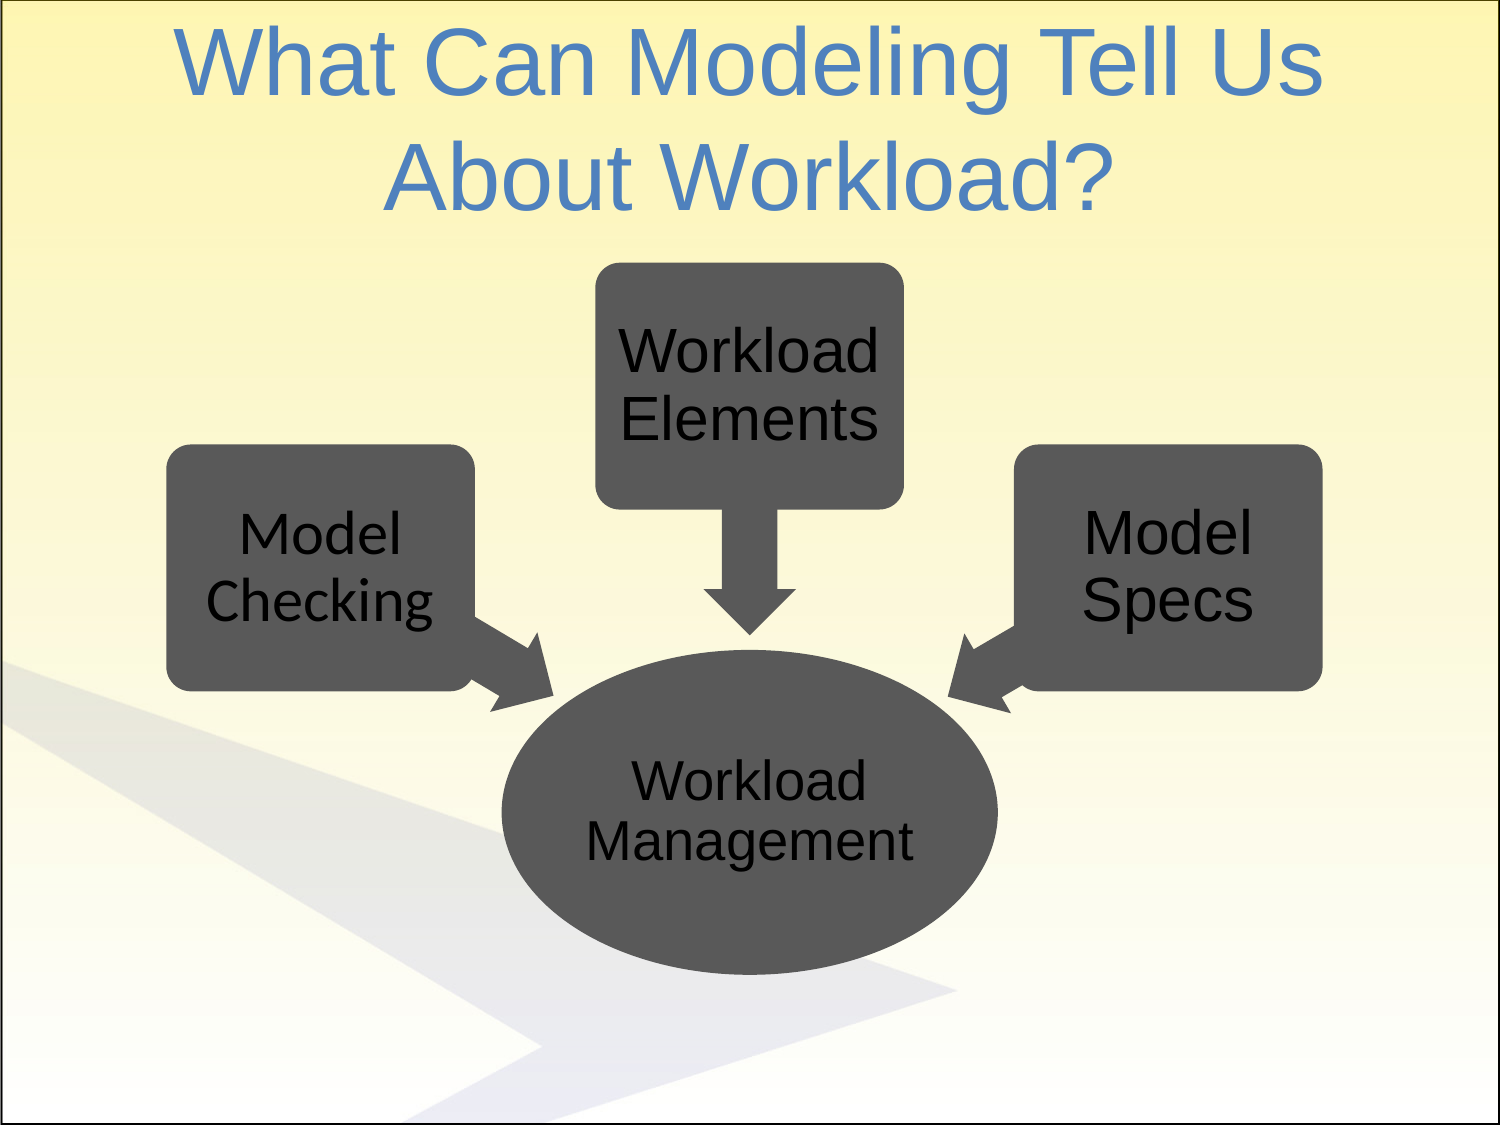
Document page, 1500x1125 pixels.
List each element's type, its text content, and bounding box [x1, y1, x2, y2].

text_box [472, 616, 554, 712]
title What Can Modeling Tell Us About Workload? [90, 17, 1410, 237]
text_box [703, 510, 797, 636]
text_box [947, 626, 1022, 714]
text_box Workload Management [501, 649, 998, 975]
text_box Workload Elements [595, 262, 904, 510]
text_box Model Specs [1013, 444, 1323, 692]
picture [0, 0, 1500, 1125]
text_box Model Checking [166, 444, 475, 692]
